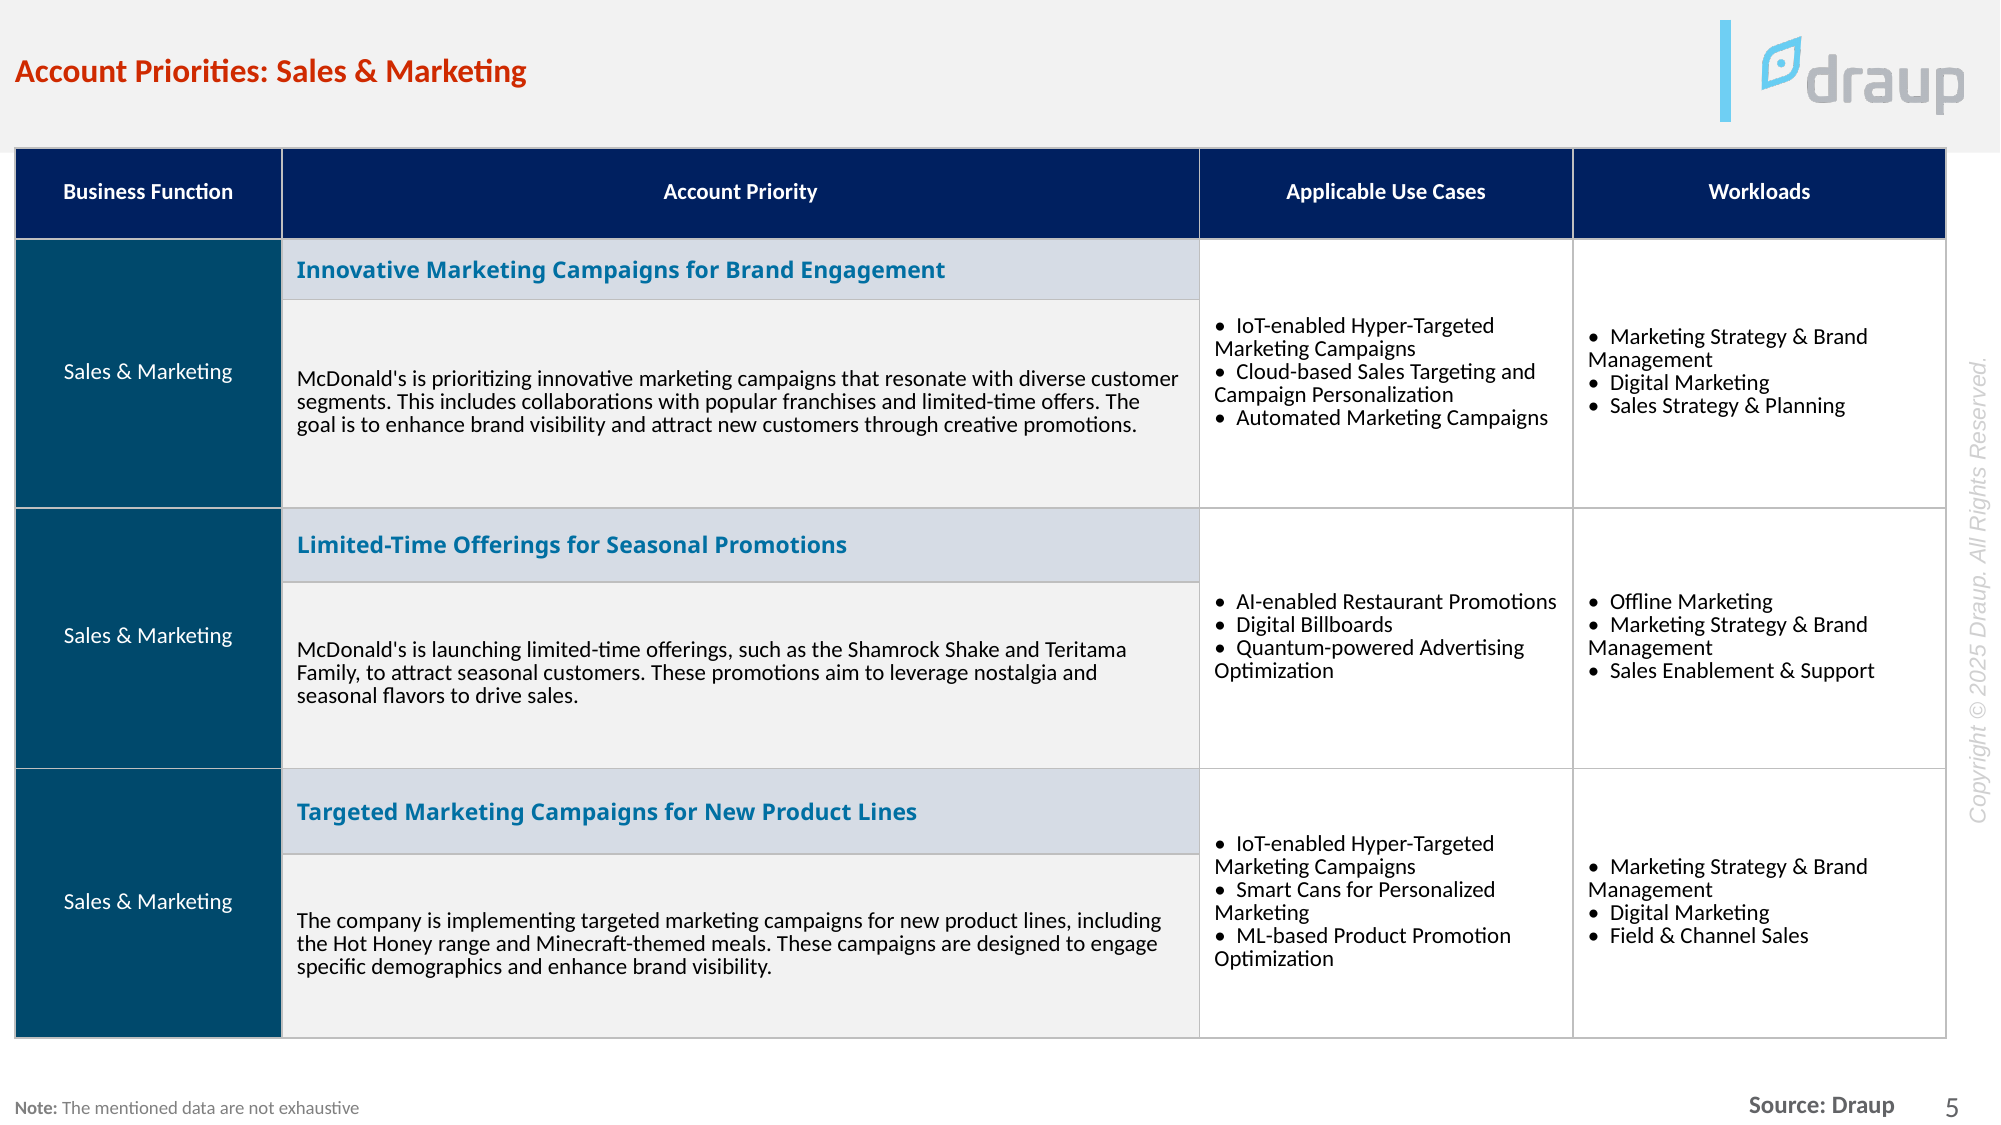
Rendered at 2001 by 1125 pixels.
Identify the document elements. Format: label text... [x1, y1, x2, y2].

text_box Note: The mentioned data are not exhaustive [0, 1088, 1080, 1125]
table_cell Limited-Time Offerings for Seasonal Promotions [283, 509, 1199, 581]
table_cell • IoT-enabled Hyper-Targeted Marketing Campaigns • Smart Cans for Personalized Marketing • ML-based Product Promotion Optimization [1200, 769, 1572, 1037]
table_cell Innovative Marketing Campaigns for Brand Engagement [283, 240, 1199, 299]
table_cell Sales & Marketing [16, 240, 281, 507]
table_cell McDonald's is launching limited-time offerings, such as the Shamrock Shake and Teritama Family, to attract seasonal customers. These promotions aim to leverage nostalgia and seasonal flavors to drive sales. [283, 583, 1199, 768]
table_cell • IoT-enabled Hyper-Targeted Marketing Campaigns • Cloud-based Sales Targeting and Campaign Personalization • Automated Marketing Campaigns [1200, 240, 1572, 507]
table_cell • Marketing Strategy & Brand Management • Digital Marketing • Sales Strategy & Planning [1574, 240, 1945, 507]
table_header Applicable Use Cases [1200, 149, 1572, 238]
table_cell McDonald's is prioritizing innovative marketing campaigns that resonate with diverse customer segments. This includes collaborations with popular franchises and limited-time offers. The goal is to enhance brand visibility and attract new customers through creative promotions. [283, 300, 1199, 507]
table_cell • Marketing Strategy & Brand Management • Digital Marketing • Field & Channel Sales [1574, 769, 1945, 1037]
table_cell Targeted Marketing Campaigns for New Product Lines [283, 769, 1199, 853]
text_box Account Priorities: Sales & Marketing [0, 3, 1701, 144]
table_cell Sales & Marketing [16, 509, 281, 768]
table_header Account Priority [283, 149, 1199, 238]
table_cell Sales & Marketing [16, 769, 281, 1037]
table_header Workloads [1574, 149, 1945, 238]
table_cell • AI-enabled Restaurant Promotions • Digital Billboards • Quantum-powered Advertising Optimization [1200, 509, 1572, 768]
table_cell • Offline Marketing • Marketing Strategy & Brand Management • Sales Enablement & Support [1574, 509, 1945, 768]
table_cell The company is implementing targeted marketing campaigns for new product lines, including the Hot Honey range and Minecraft-themed meals. These campaigns are designed to engage specific demographics and enhance brand visibility. [283, 855, 1199, 1037]
table_header Business Function [16, 149, 281, 238]
